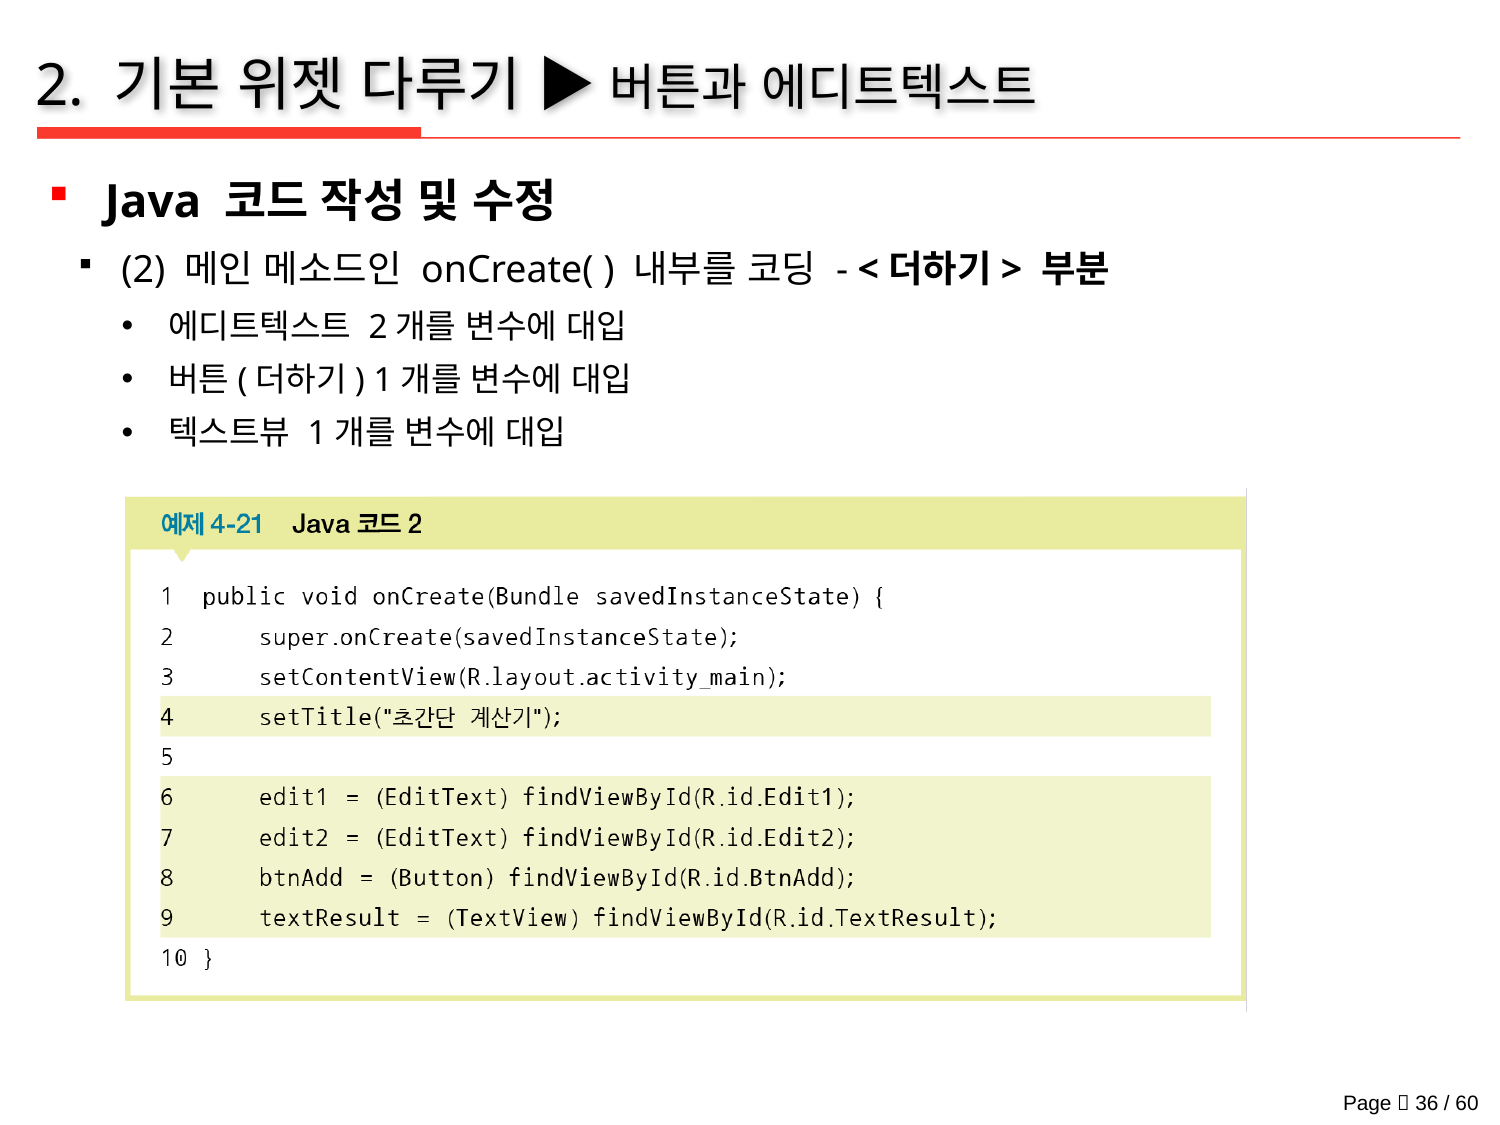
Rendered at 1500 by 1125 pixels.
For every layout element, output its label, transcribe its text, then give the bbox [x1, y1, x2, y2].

title 2. 기본 위젯 다루기 ▶ 버튼과 에디트텍스트 [35, 47, 1434, 142]
list Java 코드 작성 및 수정 (2) 메인 메소드인 onCreate( ) 내부를 코딩 - <더하기> 부분 에디트텍스트 2개를 변수에 대입 버튼(더하기) 1개를 변수에 대입 텍스트뷰 1개를 변수에 대입 [48, 171, 1448, 880]
picture [113, 487, 1255, 1012]
